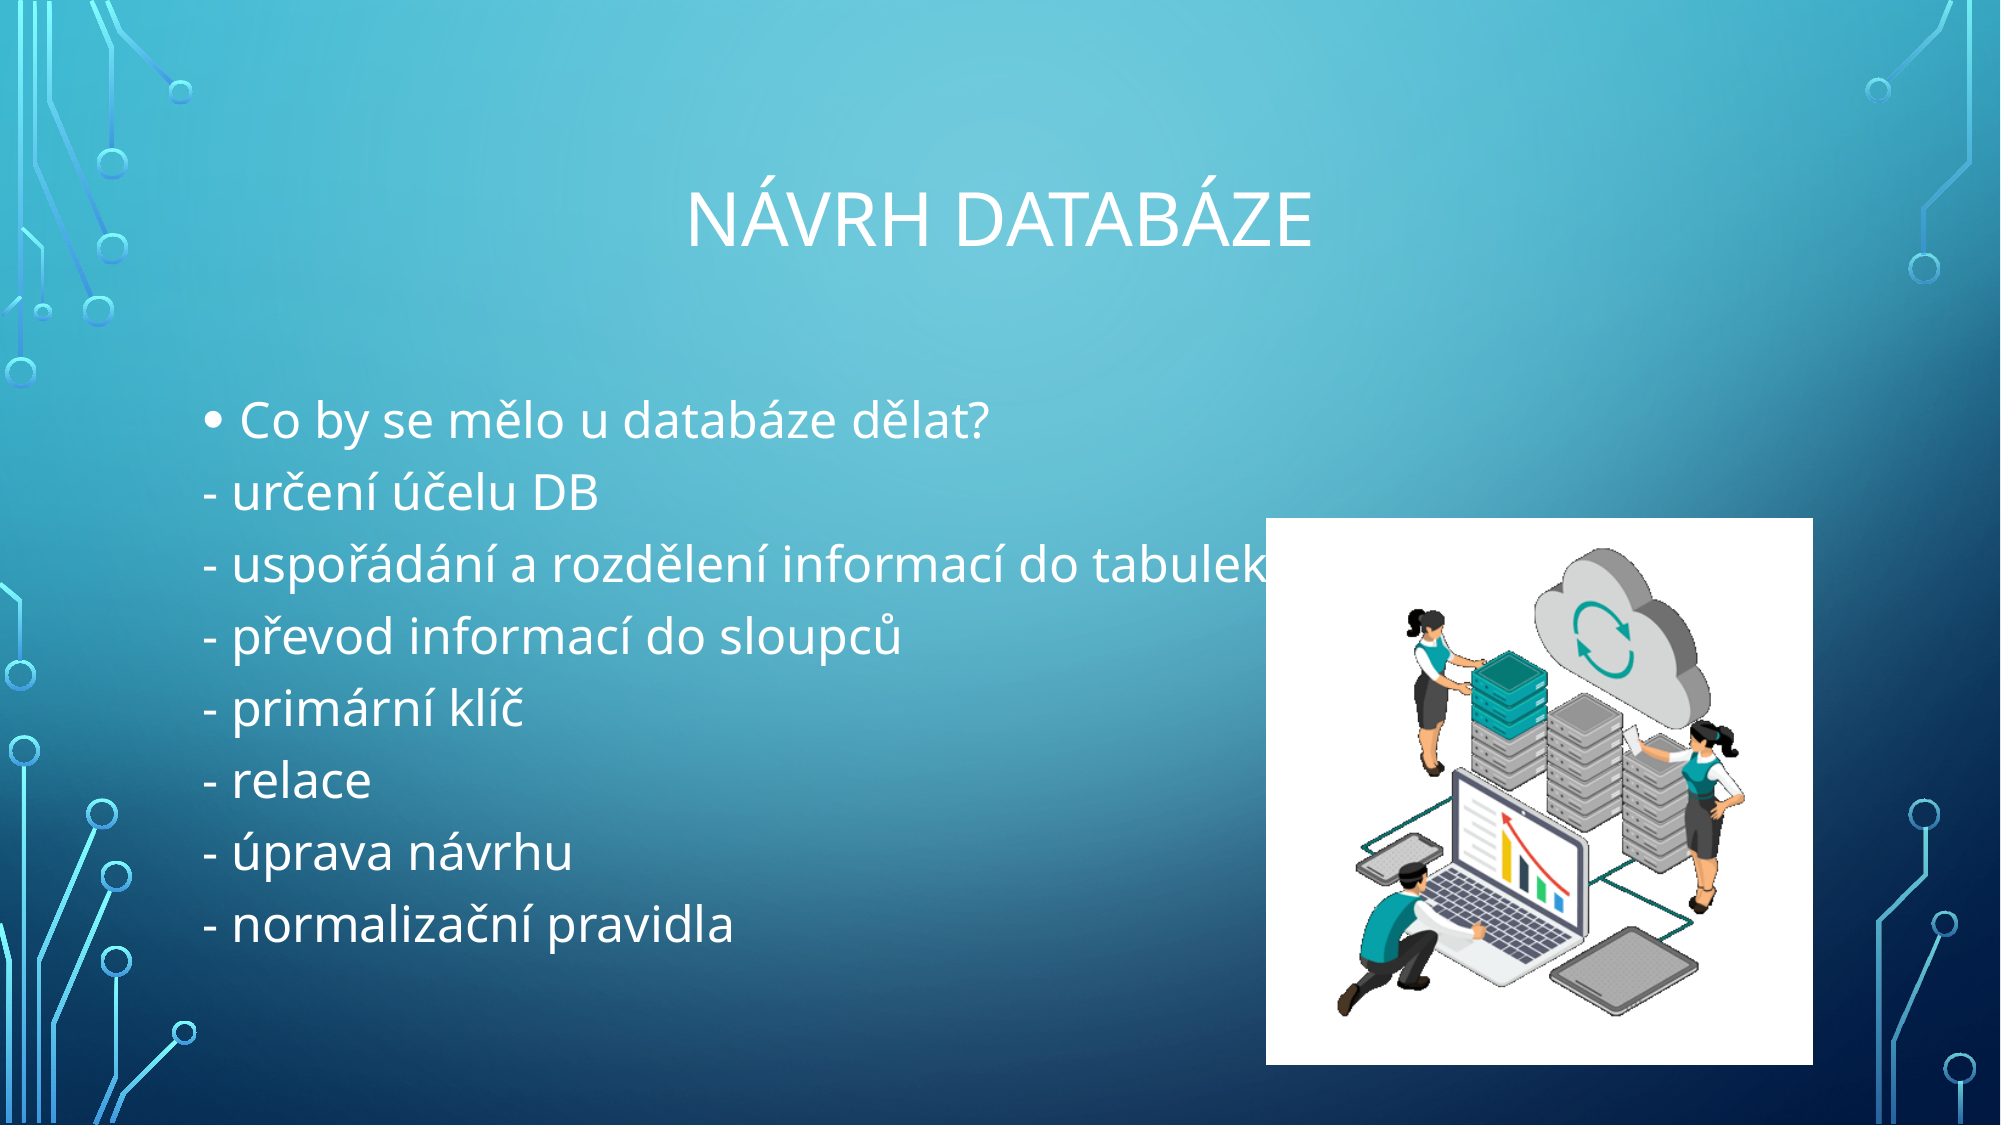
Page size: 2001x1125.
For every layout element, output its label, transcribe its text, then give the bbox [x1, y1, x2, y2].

title Návrh databáze [187, 101, 1813, 344]
list Co by se mělo u databáze dělat? - určení účelu DB - uspořádání a rozdělení informací do tabulek - převod informací do sloupců - primární klíč - relace - úprava návrhu - normalizační pravidla [187, 369, 1813, 1110]
picture [1266, 518, 1813, 1065]
